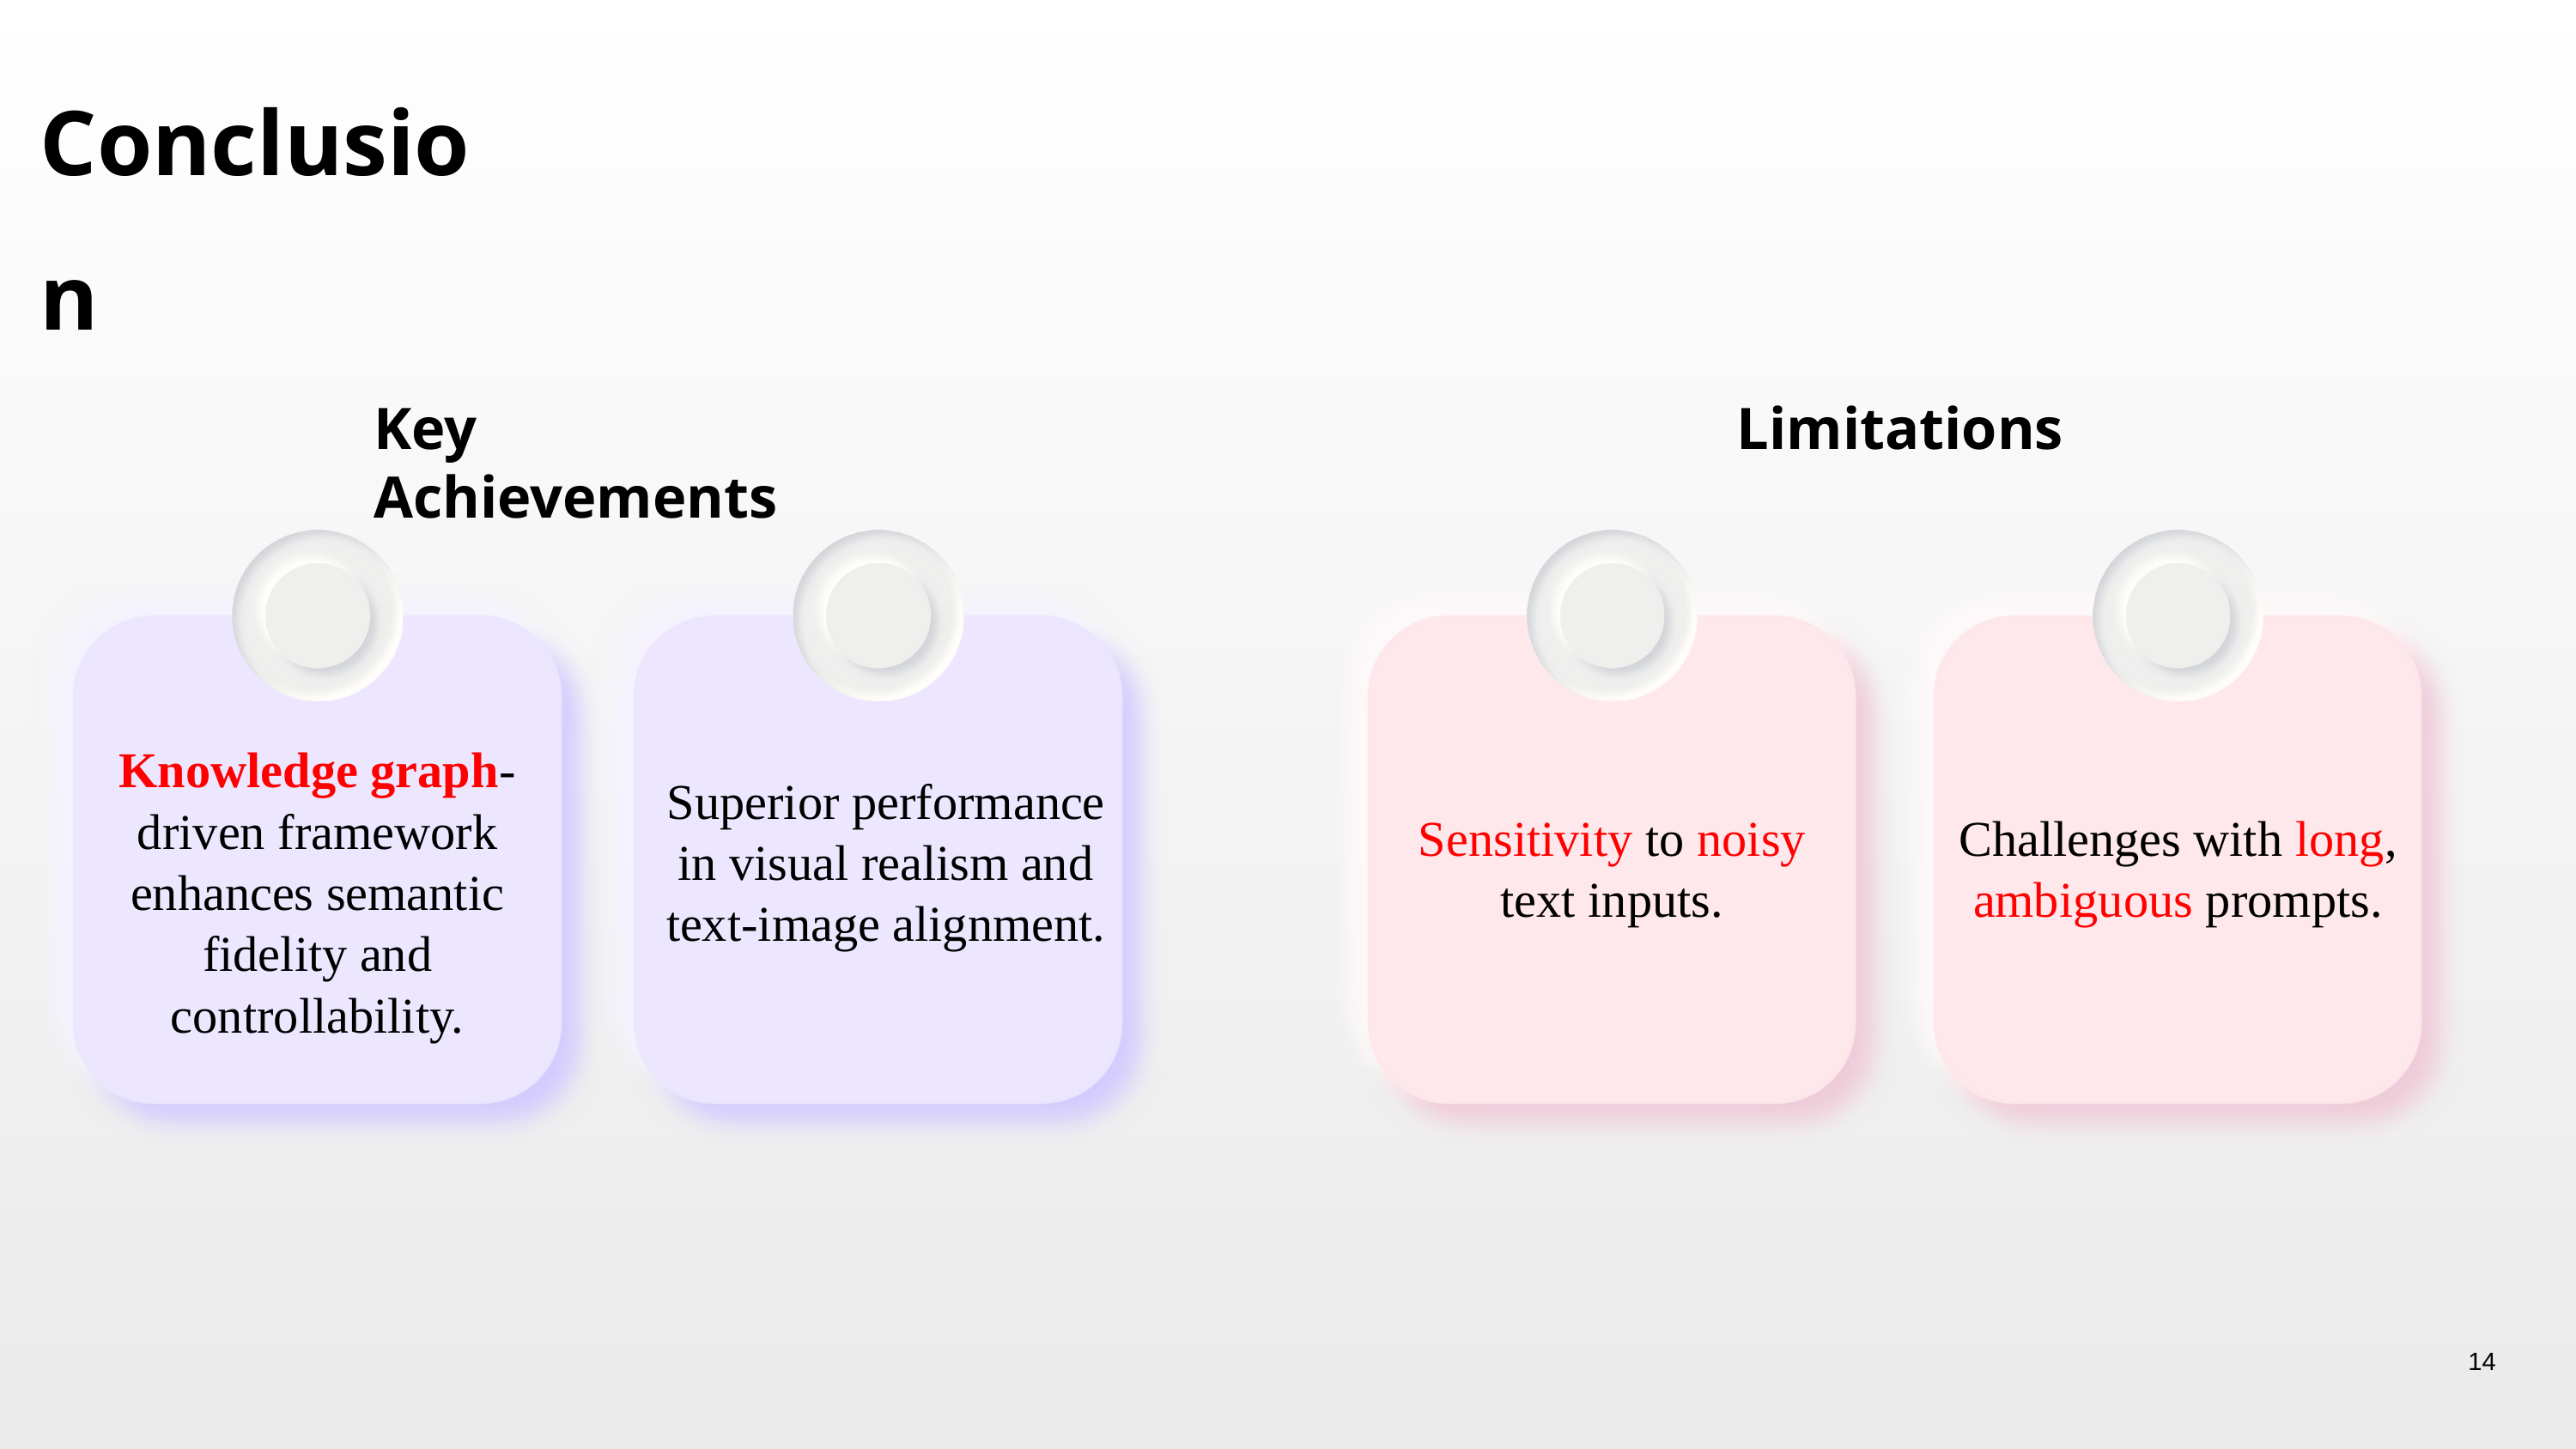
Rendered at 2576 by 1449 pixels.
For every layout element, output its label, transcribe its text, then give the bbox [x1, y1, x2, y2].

text_box Limitations [1656, 385, 2145, 468]
text_box Superior performance in visual realism and text-image alignment. [665, 767, 1108, 952]
slide_number 14 [2208, 1334, 2509, 1386]
text_box [2093, 530, 2263, 701]
text_box Knowledge graph-driven framework enhances semantic fidelity and controllability. [94, 737, 540, 1043]
text_box [1527, 530, 1698, 701]
text_box Conclusion [39, 39, 476, 348]
text_box [29, 572, 590, 1148]
text_box Sensitivity to noisy text inputs. [1390, 804, 1834, 928]
text_box [1323, 572, 1890, 1148]
text_box Key Achievements [361, 385, 850, 537]
text_box [793, 530, 964, 701]
text_box [1890, 572, 2466, 1148]
text_box Challenges with long, ambiguous prompts. [1956, 804, 2400, 928]
text_box [590, 572, 1167, 1148]
text_box [232, 530, 404, 701]
